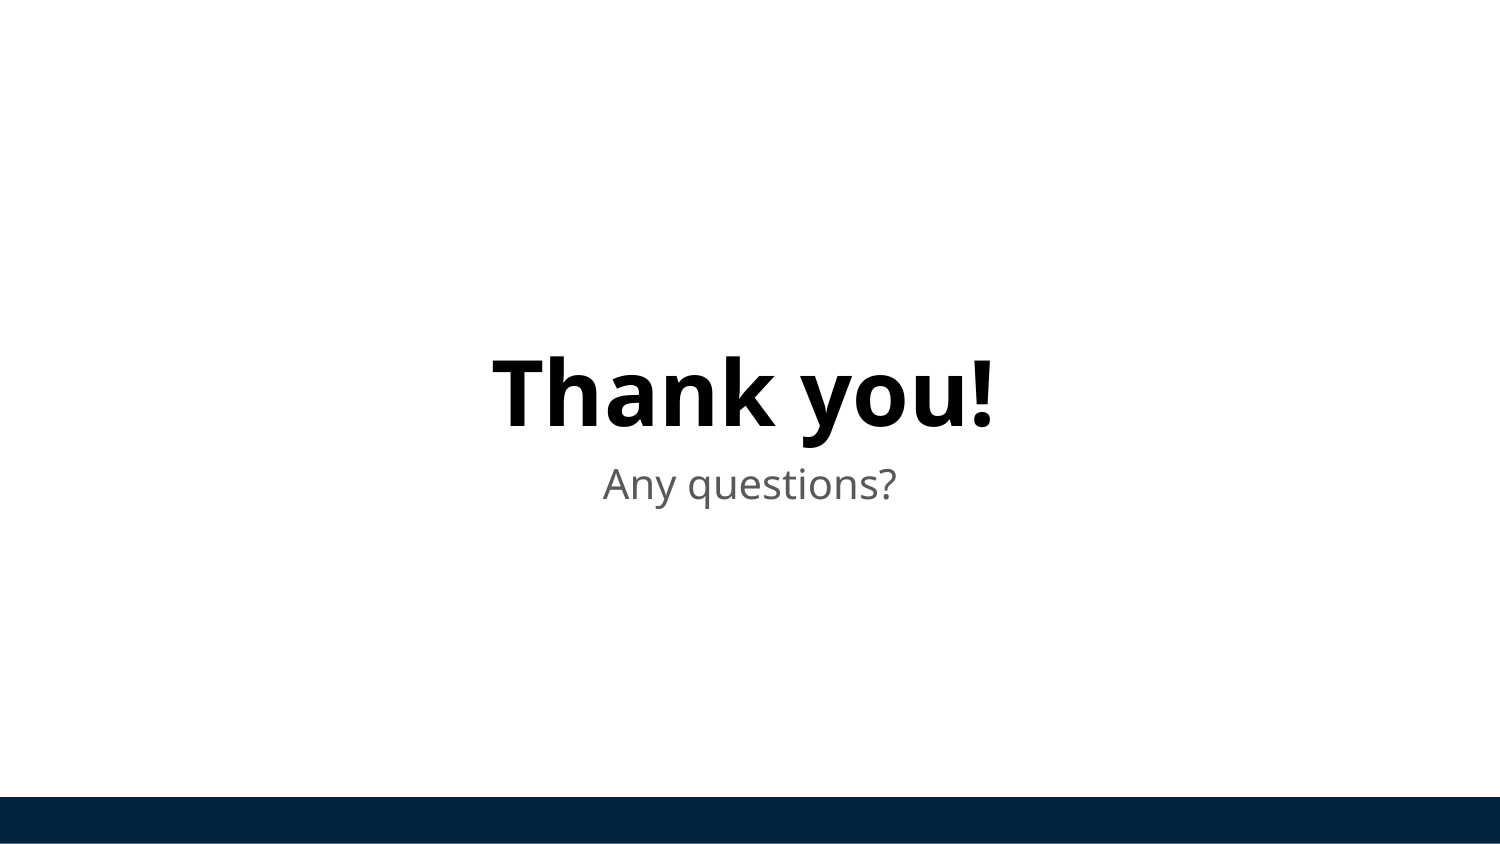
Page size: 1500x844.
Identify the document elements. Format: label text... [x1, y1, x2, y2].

title Thank you! [60, 329, 1428, 451]
subtitle Any questions? [290, 450, 1210, 515]
